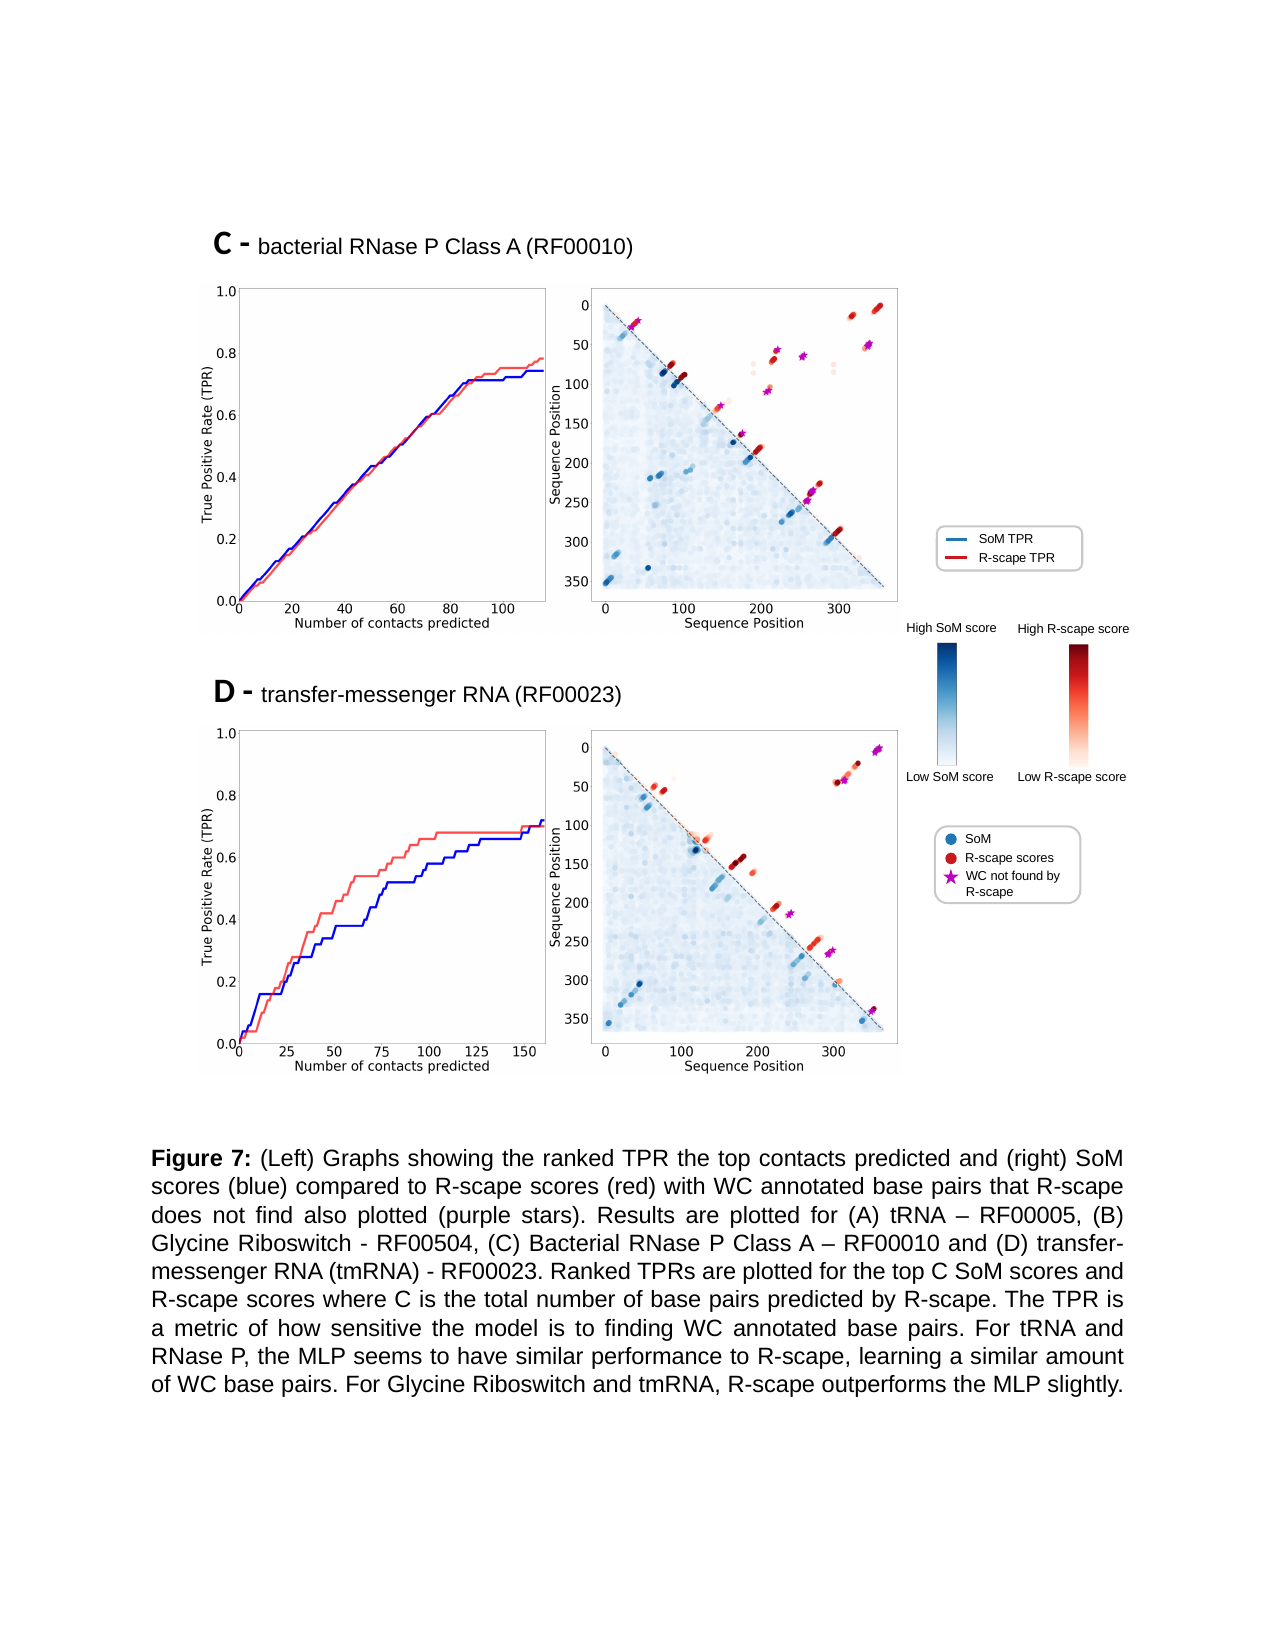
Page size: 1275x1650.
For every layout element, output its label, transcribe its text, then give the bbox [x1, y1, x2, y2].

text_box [891, 612, 1152, 794]
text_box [934, 823, 1091, 909]
text_box C - bacterial RNase P Class A (RF00010) [198, 212, 675, 269]
text_box Figure 7: (Left) Graphs showing the ranked TPR the top contacts predicted and (right) SoM scores (blue) compared to R-scape scores (red) with WC annotated base pairs that R-scape does not find also plotted (purple stars). Results are plotted for (A) tRNA – RF00005, (B) Glycine Riboswitch - RF00504, (C) Bacterial RNase P Class A – RF00010 and (D) transfer-messenger RNA (tmRNA) - RF00023. Ranked TPRs are plotted for the top C SoM scores and R-scape scores where C is the total number of base pairs predicted by R-scape. The TPR is a metric of how sensitive the model is to finding WC annotated base pairs. For tRNA and RNase P, the MLP seems to have similar performance to R-scape, learning a similar amount of WC base pairs. For Glycine Riboswitch and tmRNA, R-scape outperforms the MLP slightly. [136, 1135, 1139, 1405]
picture [198, 282, 902, 634]
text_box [936, 523, 1104, 574]
picture [198, 724, 902, 1077]
text_box D - transfer-messenger RNA (RF00023) [198, 660, 648, 717]
